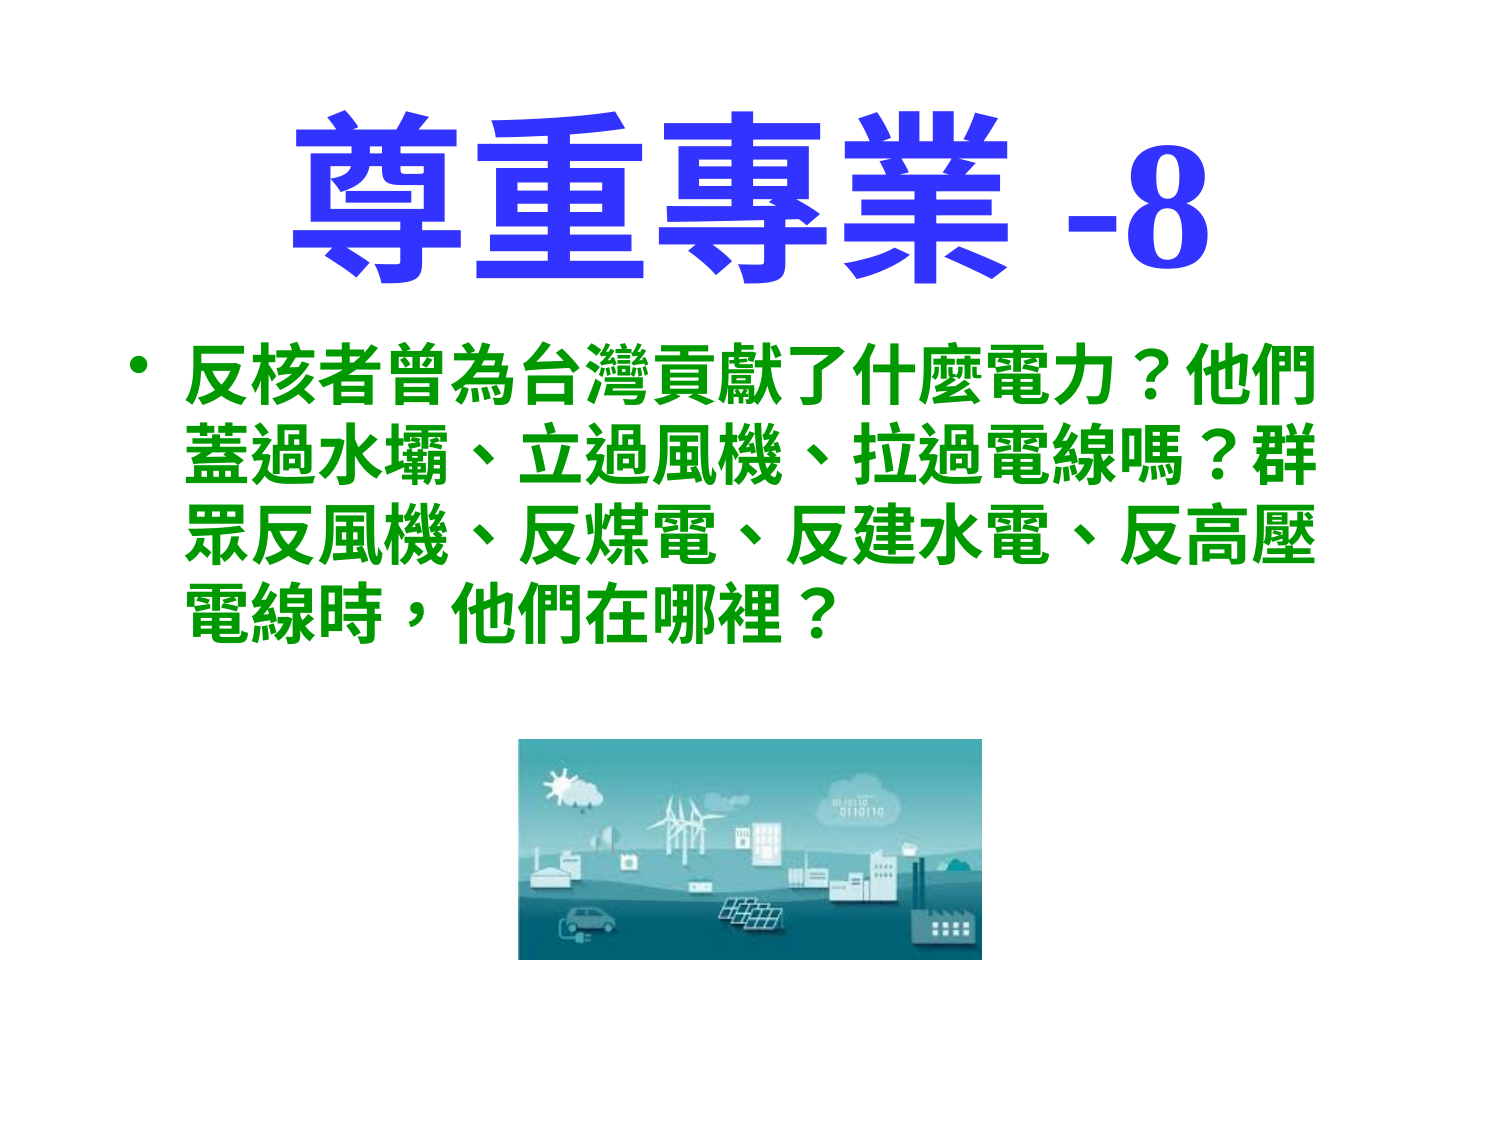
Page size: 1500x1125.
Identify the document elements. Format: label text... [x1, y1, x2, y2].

picture [518, 739, 982, 961]
list 反核者曾為台灣貢獻了什麼電力？他們蓋過水壩、立過風機、拉過電線嗎？群眾反風機、反煤電、反建水電、反高壓電線時，他們在哪裡？ [112, 324, 1388, 1000]
title 尊重專業-8 [112, 99, 1388, 288]
